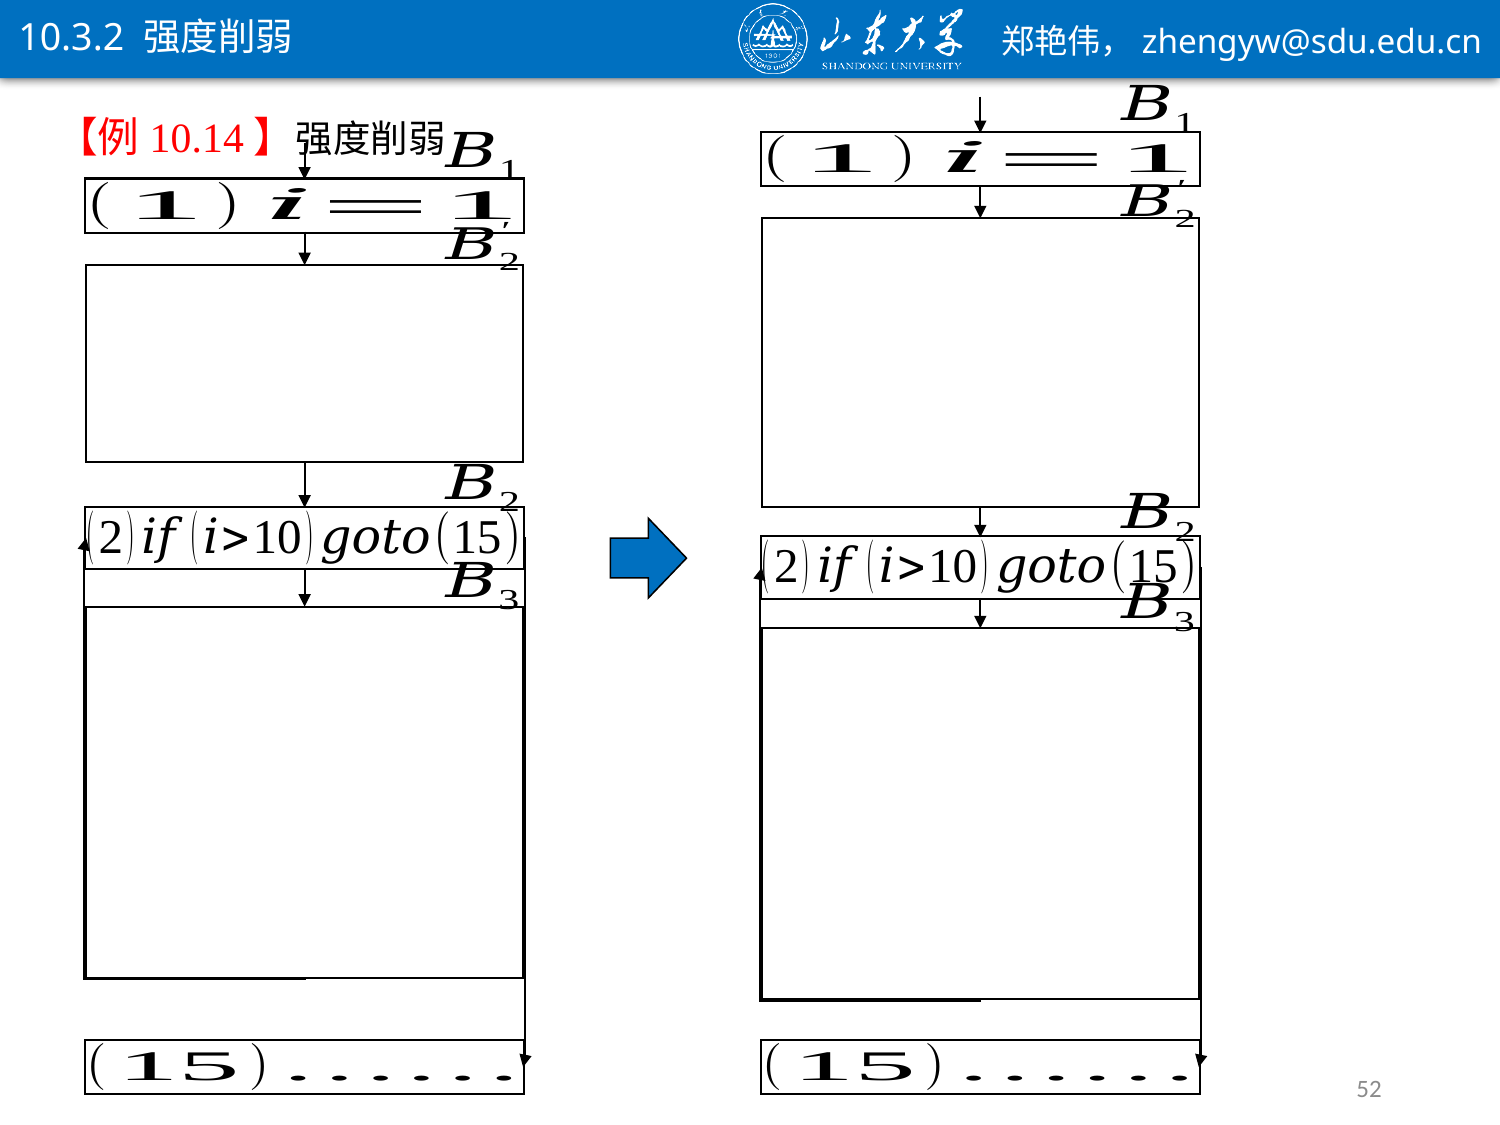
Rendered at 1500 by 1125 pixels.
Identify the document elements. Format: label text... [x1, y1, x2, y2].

slide_number 52 [1059, 1057, 1397, 1118]
text_box 10.3.2 强度削弱 [3, 5, 308, 66]
text_box [610, 518, 687, 598]
picture [738, 3, 963, 74]
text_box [86, 124, 526, 1094]
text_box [655, 674, 1087, 893]
text_box 【例10.14】强度削弱 [41, 78, 1447, 168]
